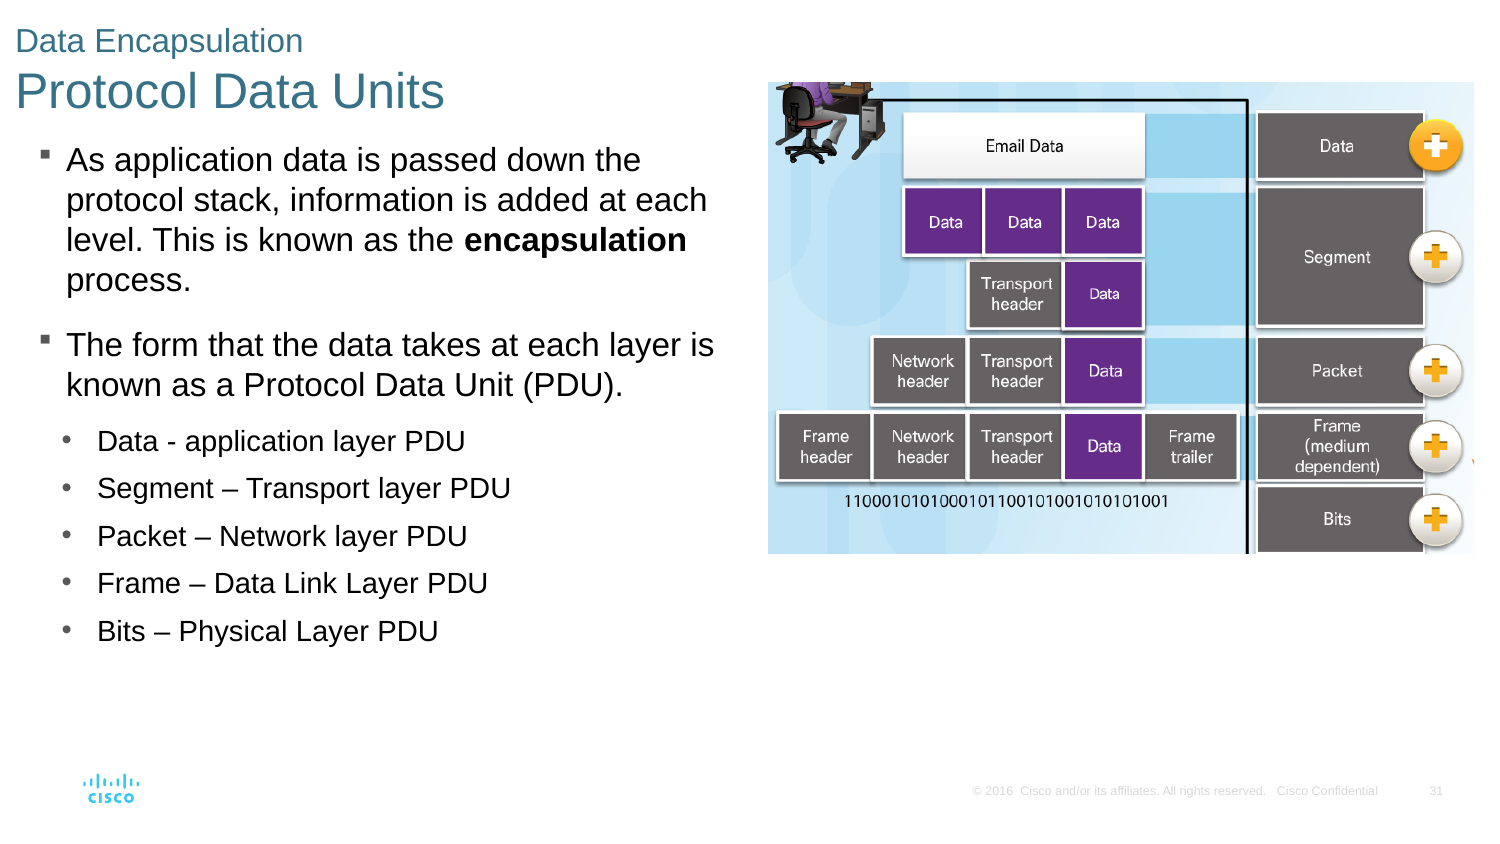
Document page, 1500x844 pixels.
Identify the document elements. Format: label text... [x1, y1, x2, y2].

title Data Encapsulation Protocol Data Units [0, 6, 1500, 131]
list As application data is passed down the protocol stack, information is added at each level. This is known as the encapsulation process. The form that the data takes at each layer is known as a Protocol Data Unit (PDU). Data - application layer PDU Segment – Transport layer PDU Packet – Network layer PDU Frame – Data Link Layer PDU Bits – Physical Layer PDU [23, 131, 769, 711]
picture [767, 82, 1475, 555]
